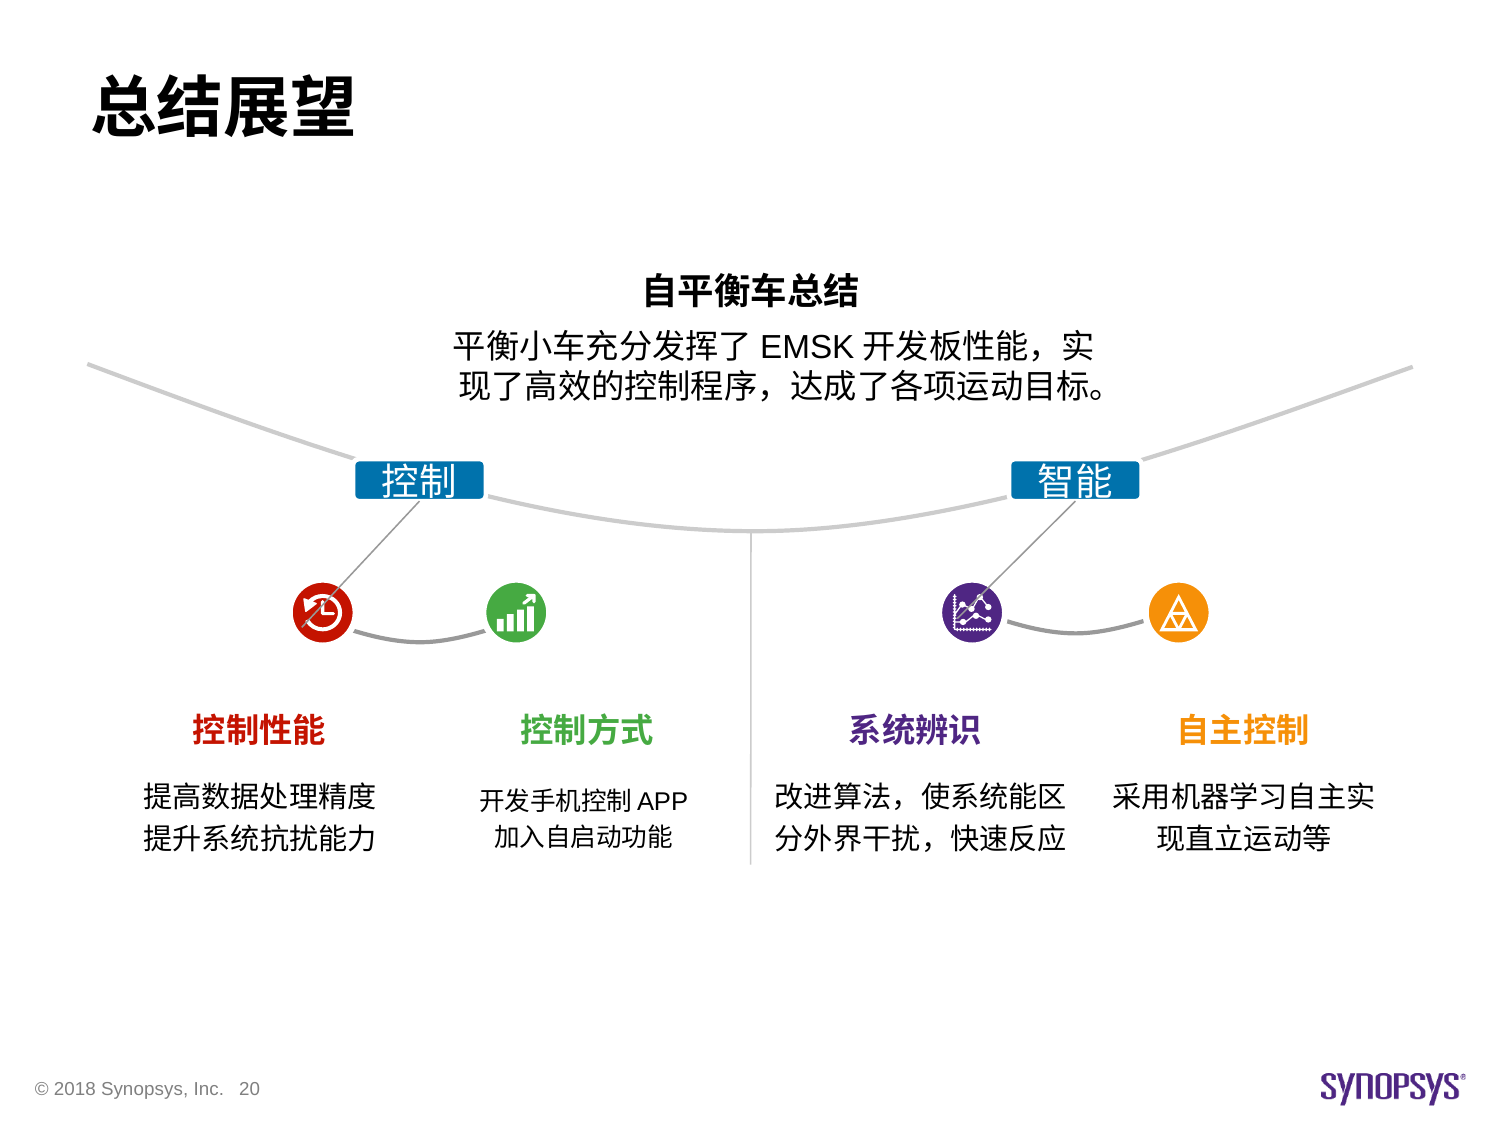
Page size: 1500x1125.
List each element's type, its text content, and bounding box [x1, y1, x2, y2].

title 总结展望 [75, 11, 1500, 199]
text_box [87, 259, 1413, 865]
picture [1321, 1073, 1466, 1108]
